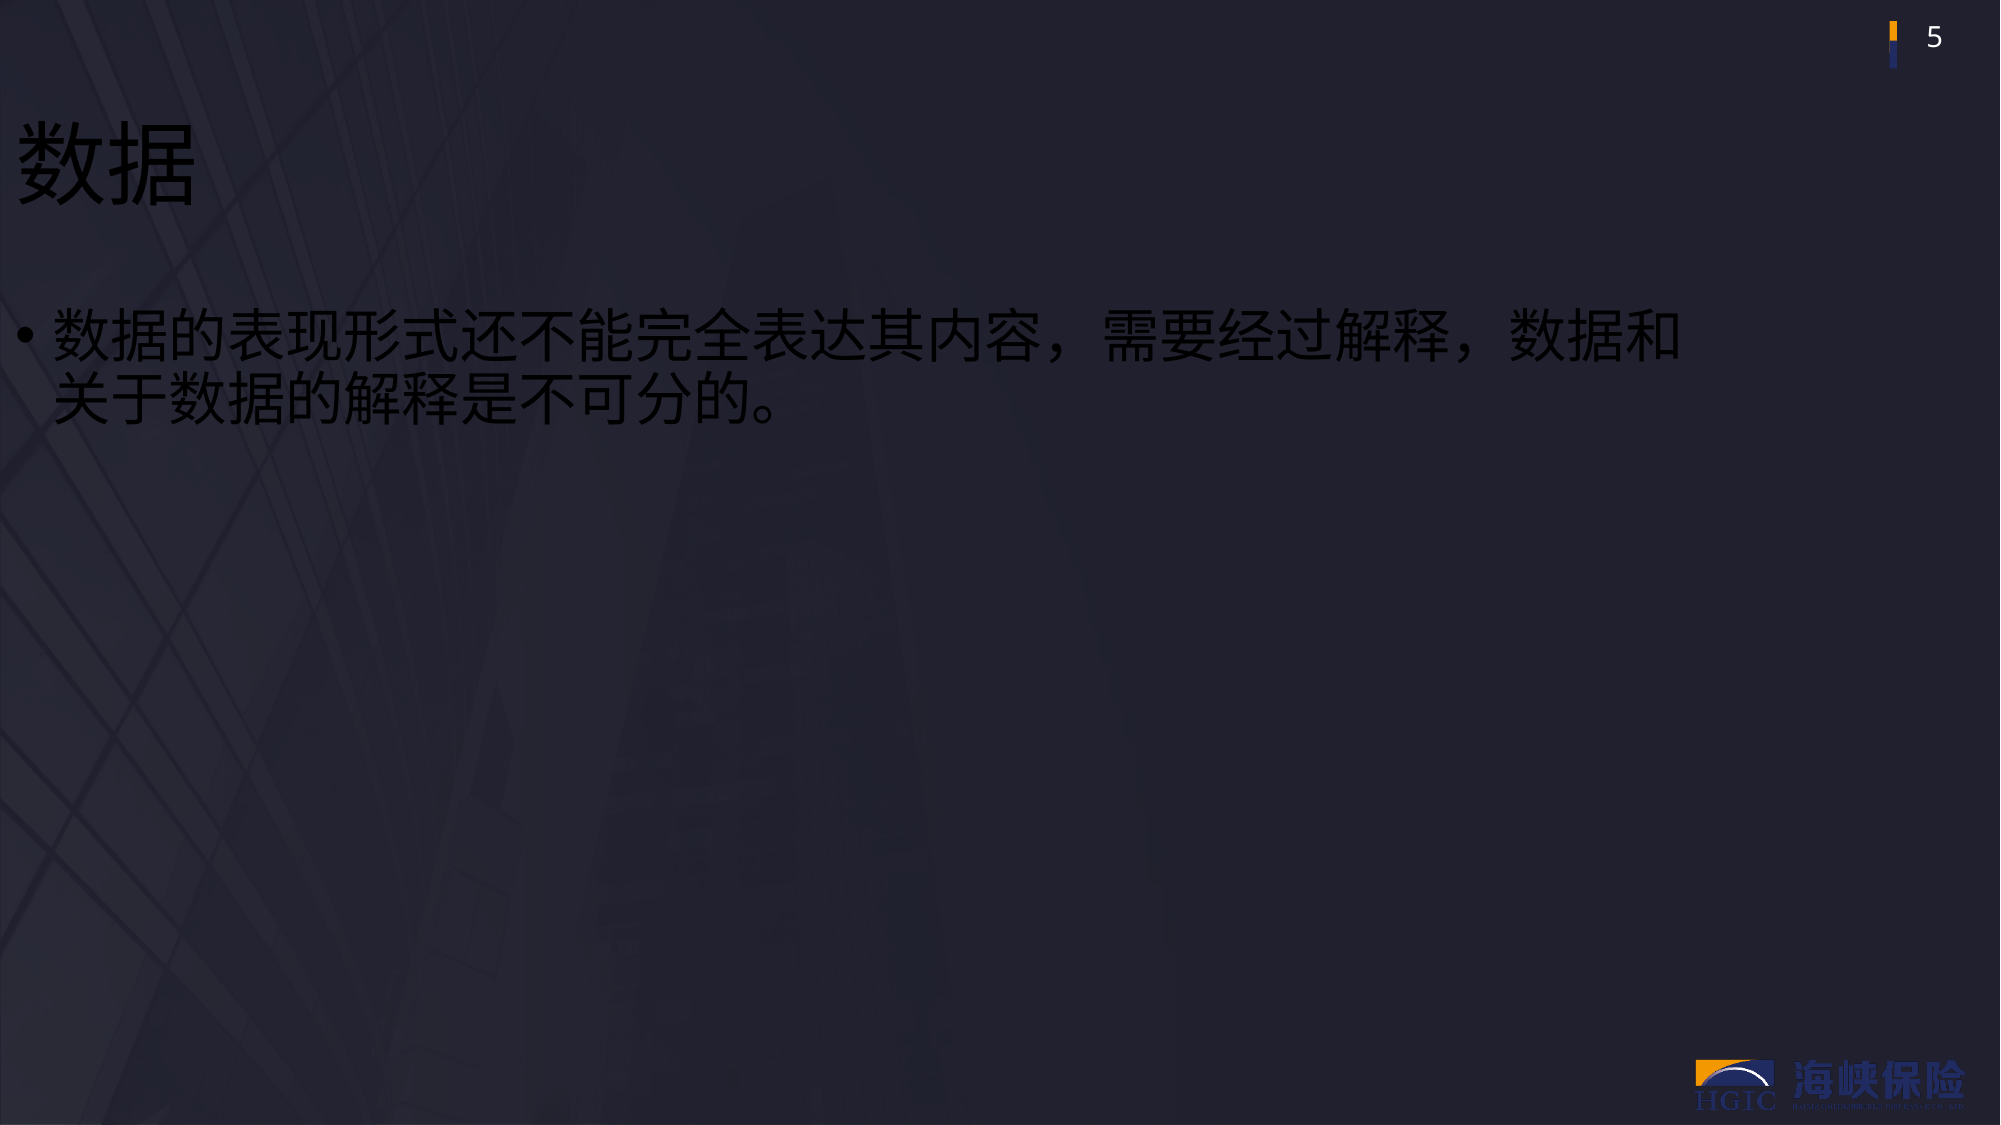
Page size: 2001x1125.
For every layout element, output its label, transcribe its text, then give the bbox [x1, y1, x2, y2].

title 数据 [0, 59, 1725, 278]
list 数据的表现形式还不能完全表达其内容，需要经过解释，数据和关于数据的解释是不可分的。 [0, 299, 1725, 1014]
picture [0, 0, 2000, 1125]
